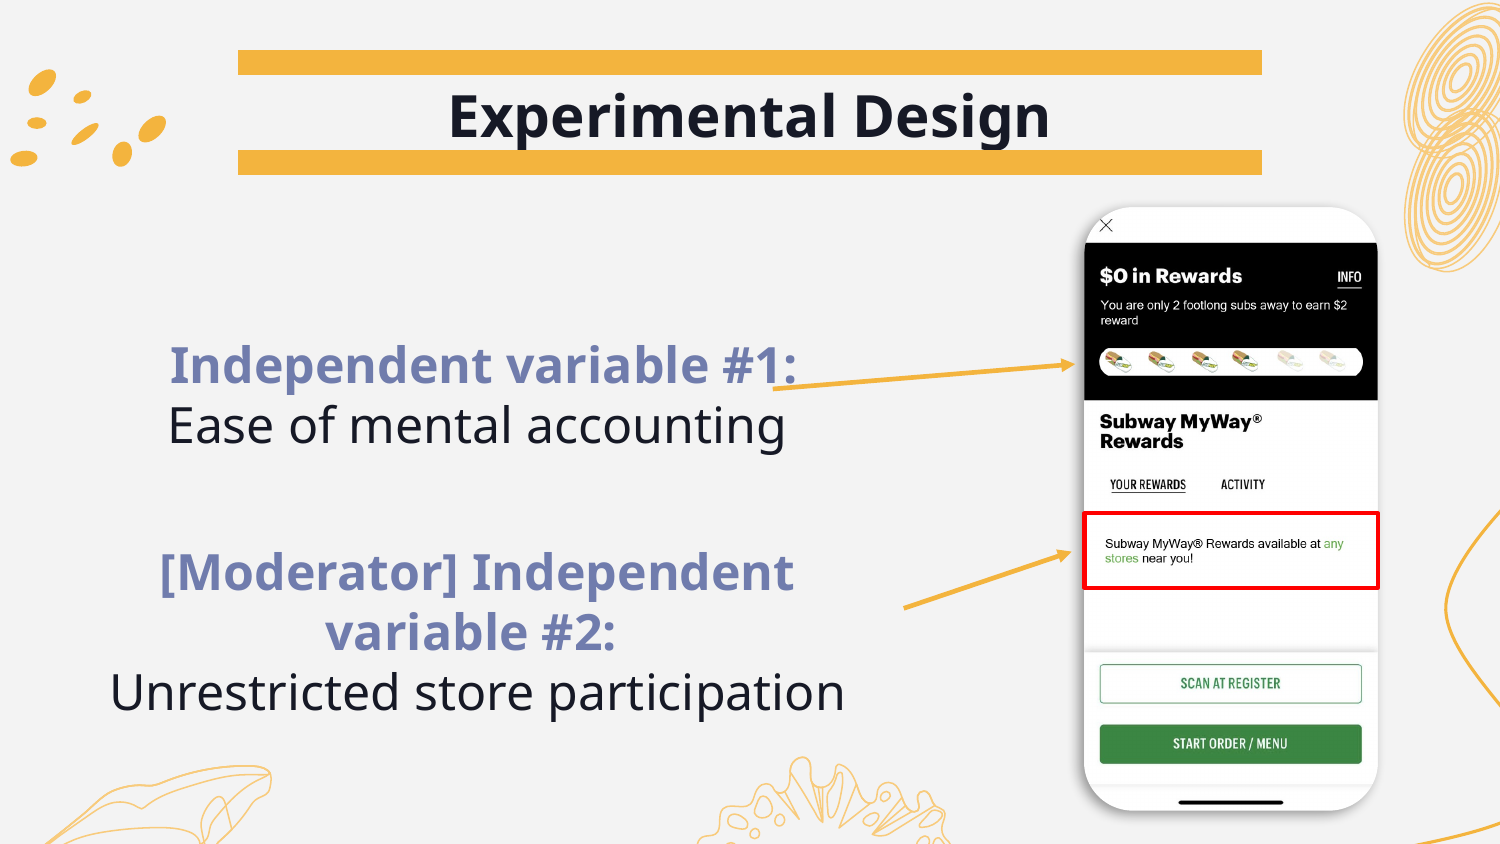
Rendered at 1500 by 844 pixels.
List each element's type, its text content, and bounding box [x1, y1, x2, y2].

title Experimental Design [190, 90, 1310, 139]
list Independent variable #1: Ease of mental accounting [0, 318, 966, 440]
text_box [772, 363, 1076, 390]
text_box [903, 551, 1072, 609]
text_box [Moderator] Independent variable #2: Unrestricted store participation​ [42, 532, 913, 728]
picture [1083, 206, 1379, 811]
